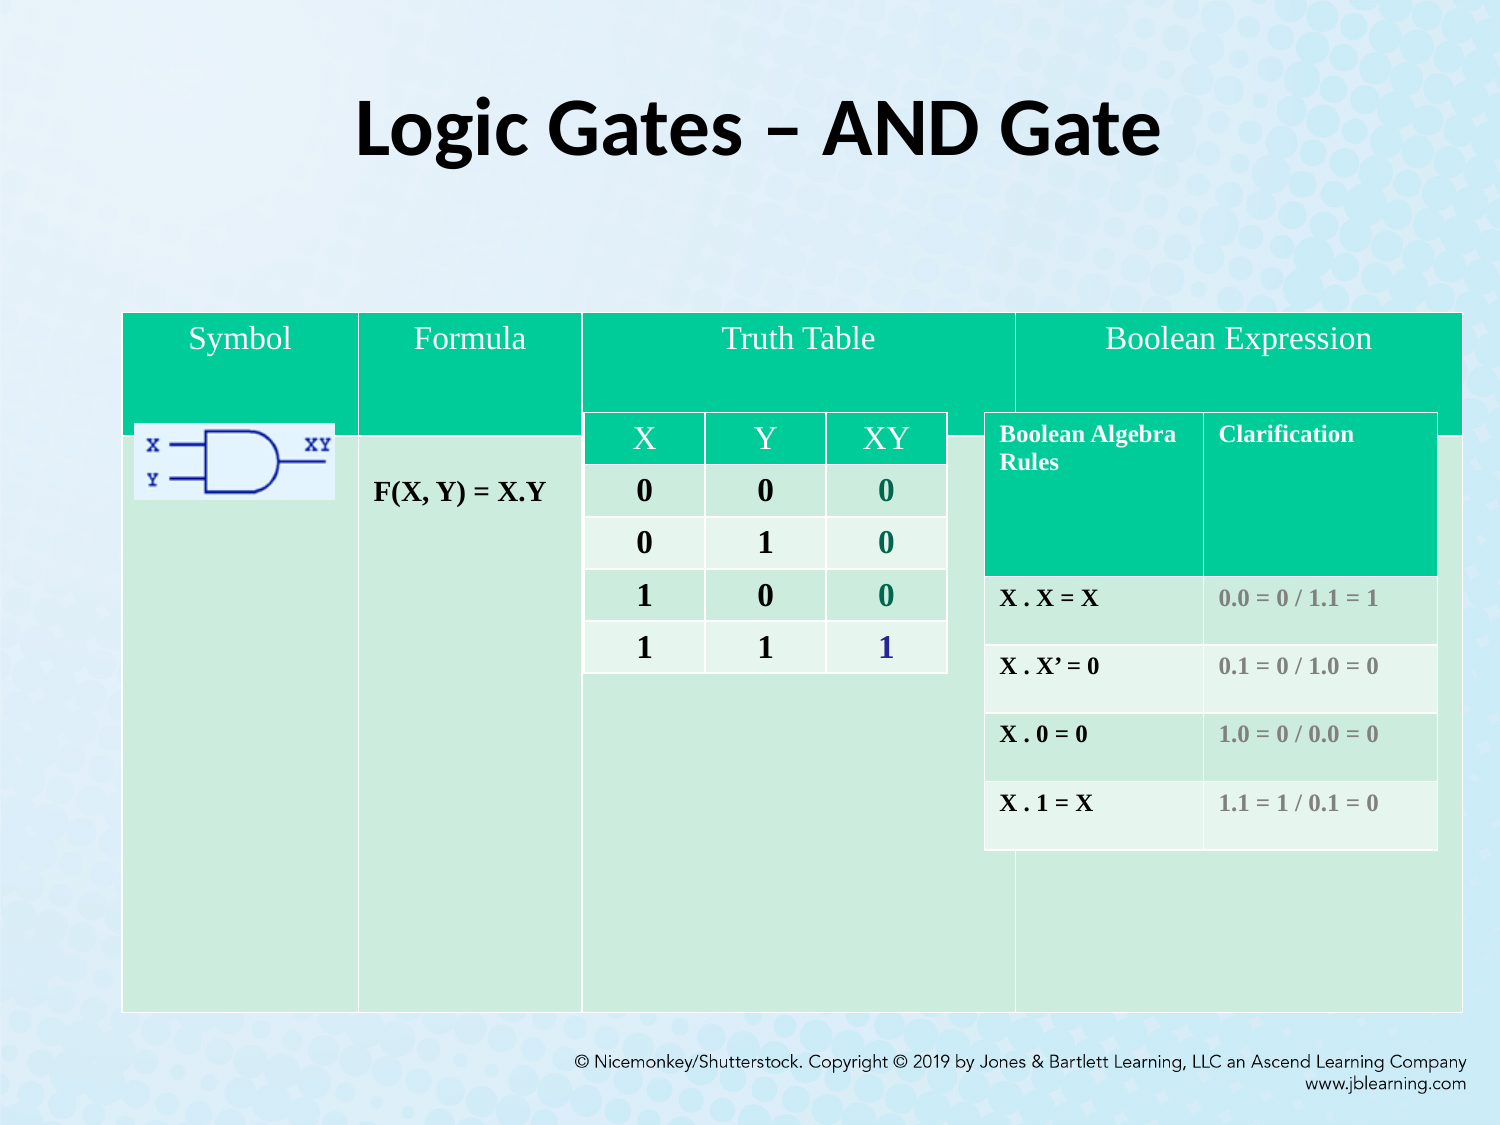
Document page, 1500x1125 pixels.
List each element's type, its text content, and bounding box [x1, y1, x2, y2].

table_cell 0 [827, 518, 946, 568]
table_header XY [827, 413, 946, 464]
table_header Y [706, 413, 825, 464]
table_cell [1016, 437, 1462, 1012]
picture [0, 0, 1500, 1125]
table_header Boolean Expression [1016, 313, 1462, 435]
table_cell 1 [706, 622, 825, 672]
table_cell 0 [827, 465, 946, 516]
table_cell 0 [706, 465, 825, 516]
table_header Formula [359, 313, 581, 435]
table_cell 0 [585, 518, 704, 568]
table_cell F(X, Y) = X.Y [359, 437, 581, 1012]
table_cell [583, 437, 1015, 1012]
table_cell X . X = X [985, 577, 1203, 644]
table_cell 0.0 = 0 / 1.1 = 1 [1204, 577, 1437, 644]
table_cell 1.0 = 0 / 0.0 = 0 [1204, 714, 1437, 781]
table_cell 0 [585, 465, 704, 516]
table_cell 1 [706, 518, 825, 568]
table_header Boolean Algebra Rules [985, 413, 1203, 576]
table_header X [585, 413, 704, 464]
table_cell X . X’ = 0 [985, 646, 1203, 712]
table_cell X . 1 = X [985, 782, 1203, 849]
table_cell X . 0 = 0 [985, 714, 1203, 781]
table_header Truth Table [583, 313, 1015, 435]
table_cell 1 [585, 570, 704, 620]
table_header Symbol [123, 313, 358, 435]
table_cell 1 [827, 622, 946, 672]
table_cell 1 [585, 622, 704, 672]
title Logic Gates – AND Gate [121, 21, 1397, 222]
table_cell 0 [706, 570, 825, 620]
table_cell [123, 437, 358, 1012]
table_cell 0.1 = 0 / 1.0 = 0 [1204, 646, 1437, 712]
table_cell 1.1 = 1 / 0.1 = 0 [1204, 782, 1437, 849]
table_cell 0 [827, 570, 946, 620]
table_header Clarification [1204, 413, 1437, 576]
